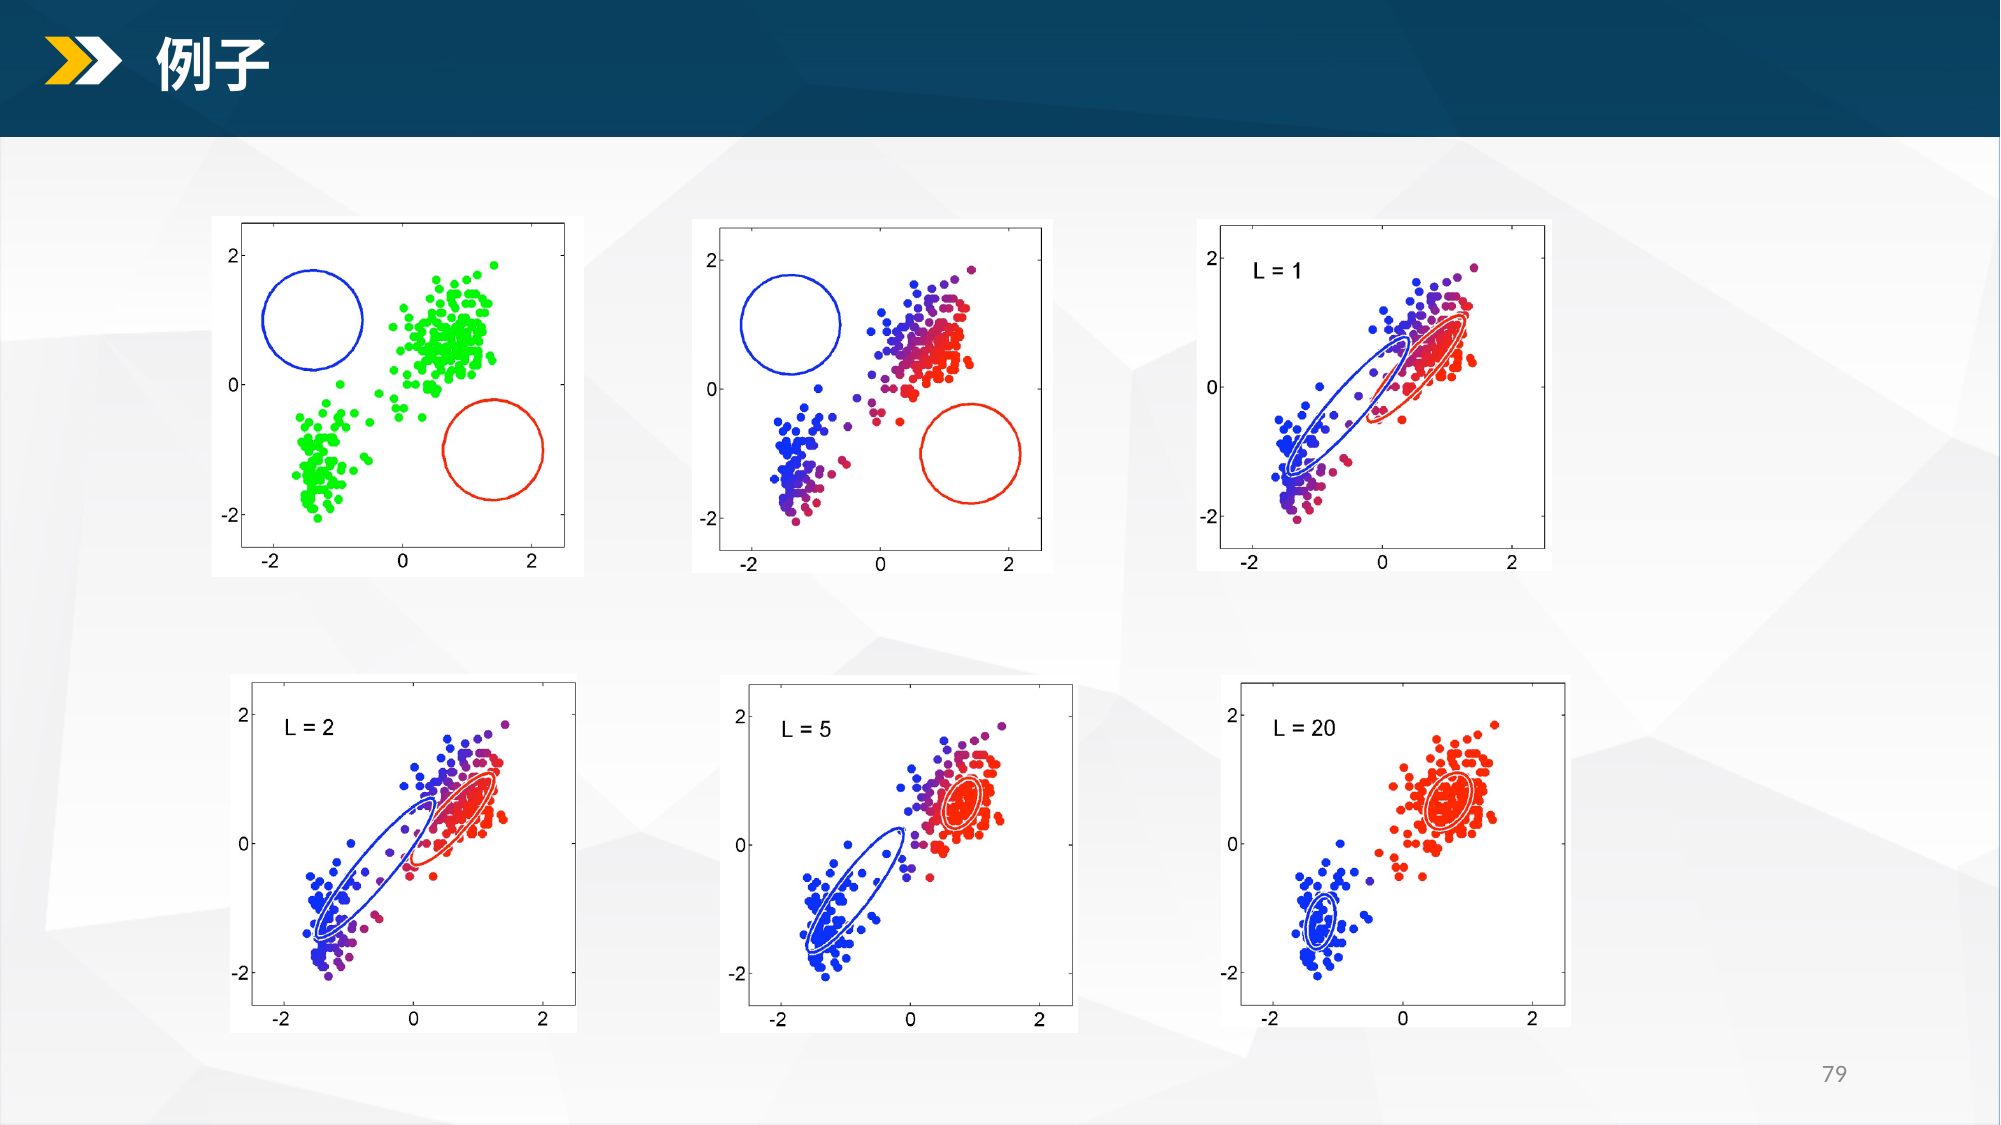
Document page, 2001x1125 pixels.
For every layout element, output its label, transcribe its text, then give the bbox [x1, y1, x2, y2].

picture [0, 0, 2000, 1125]
list 例子 [140, 28, 1027, 93]
slide_number 79 [1412, 1042, 1863, 1103]
